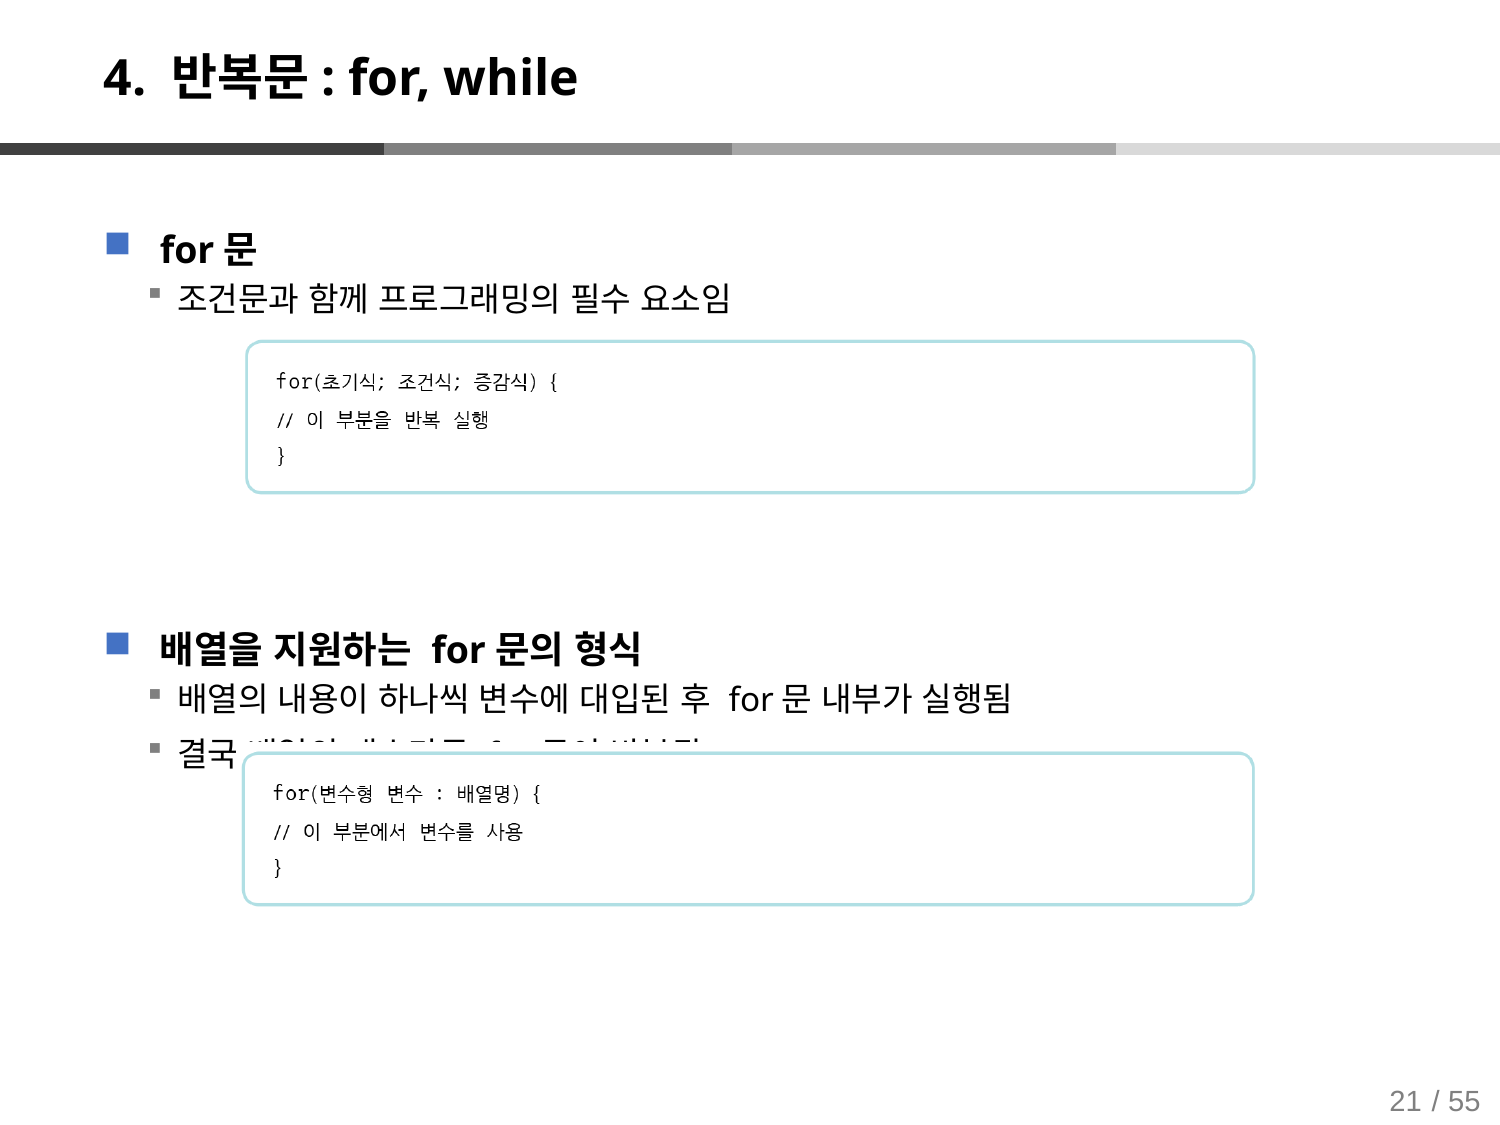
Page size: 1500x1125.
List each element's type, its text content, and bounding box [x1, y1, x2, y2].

list for문 조건문과 함께 프로그래밍의 필수 요소임 배열을 지원하는 for문의 형식 배열의 내용이 하나씩 변수에 대입된 후 for문 내부가 실행됨 결국 배열의 개수만큼 for문이 반복됨 [88, 196, 1436, 1083]
picture [237, 742, 1263, 916]
title 4. 반복문: for, while [88, 30, 1211, 121]
picture [239, 331, 1261, 502]
